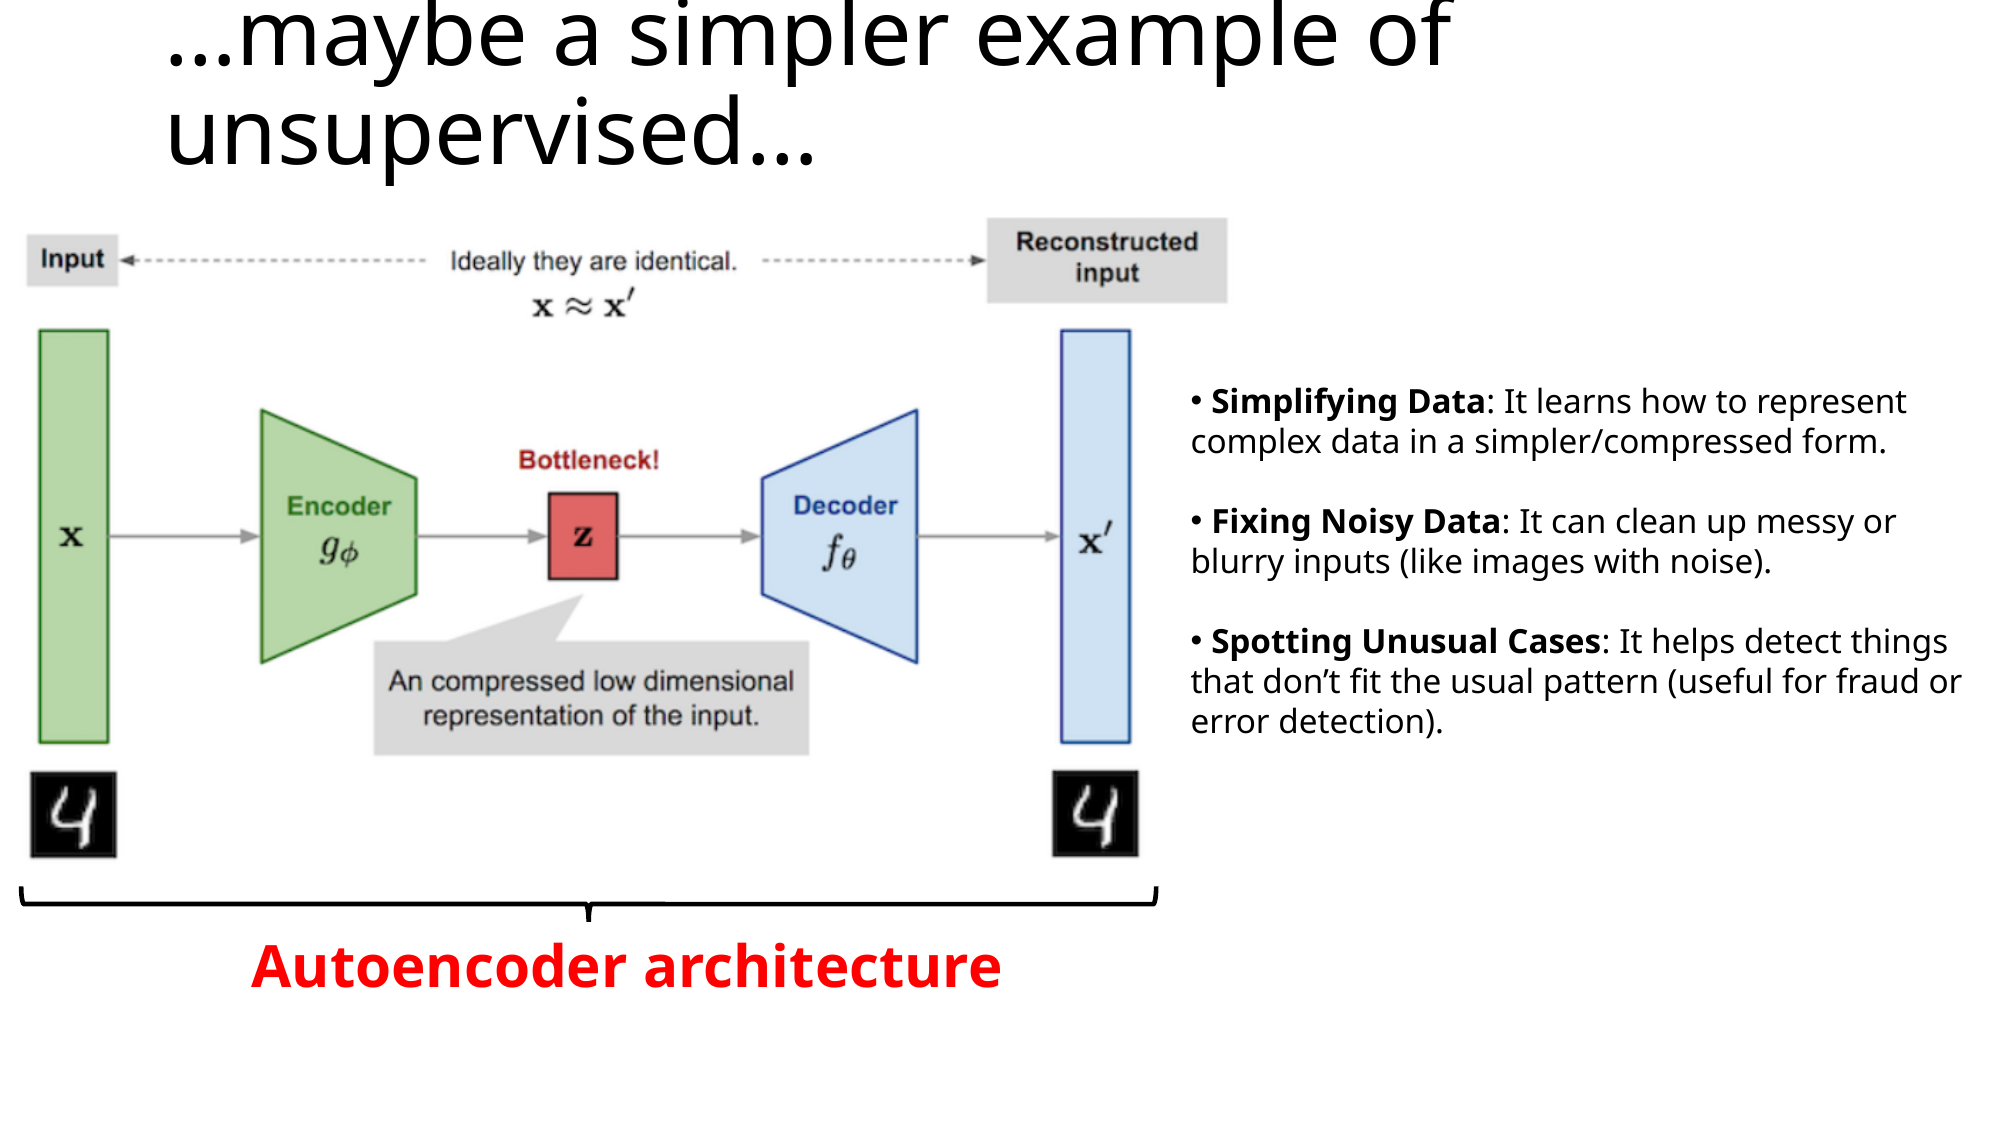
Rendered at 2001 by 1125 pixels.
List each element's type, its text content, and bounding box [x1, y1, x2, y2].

text_box [19, 886, 1158, 921]
text_box Autoencoder architecture [236, 921, 1141, 1007]
text_box Simplifying Data: It learns how to represent complex data in a simpler/compressed form. Fixing Noisy Data: It can clean up messy or blurry inputs (like images with noise). Spotting Unusual Cases: It helps detect things that don’t fit the usual pattern (useful for fraud or error detection). [1235, 373, 2000, 748]
title …maybe a simpler example of unsupervised… [149, 0, 1875, 194]
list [0, 216, 1235, 866]
